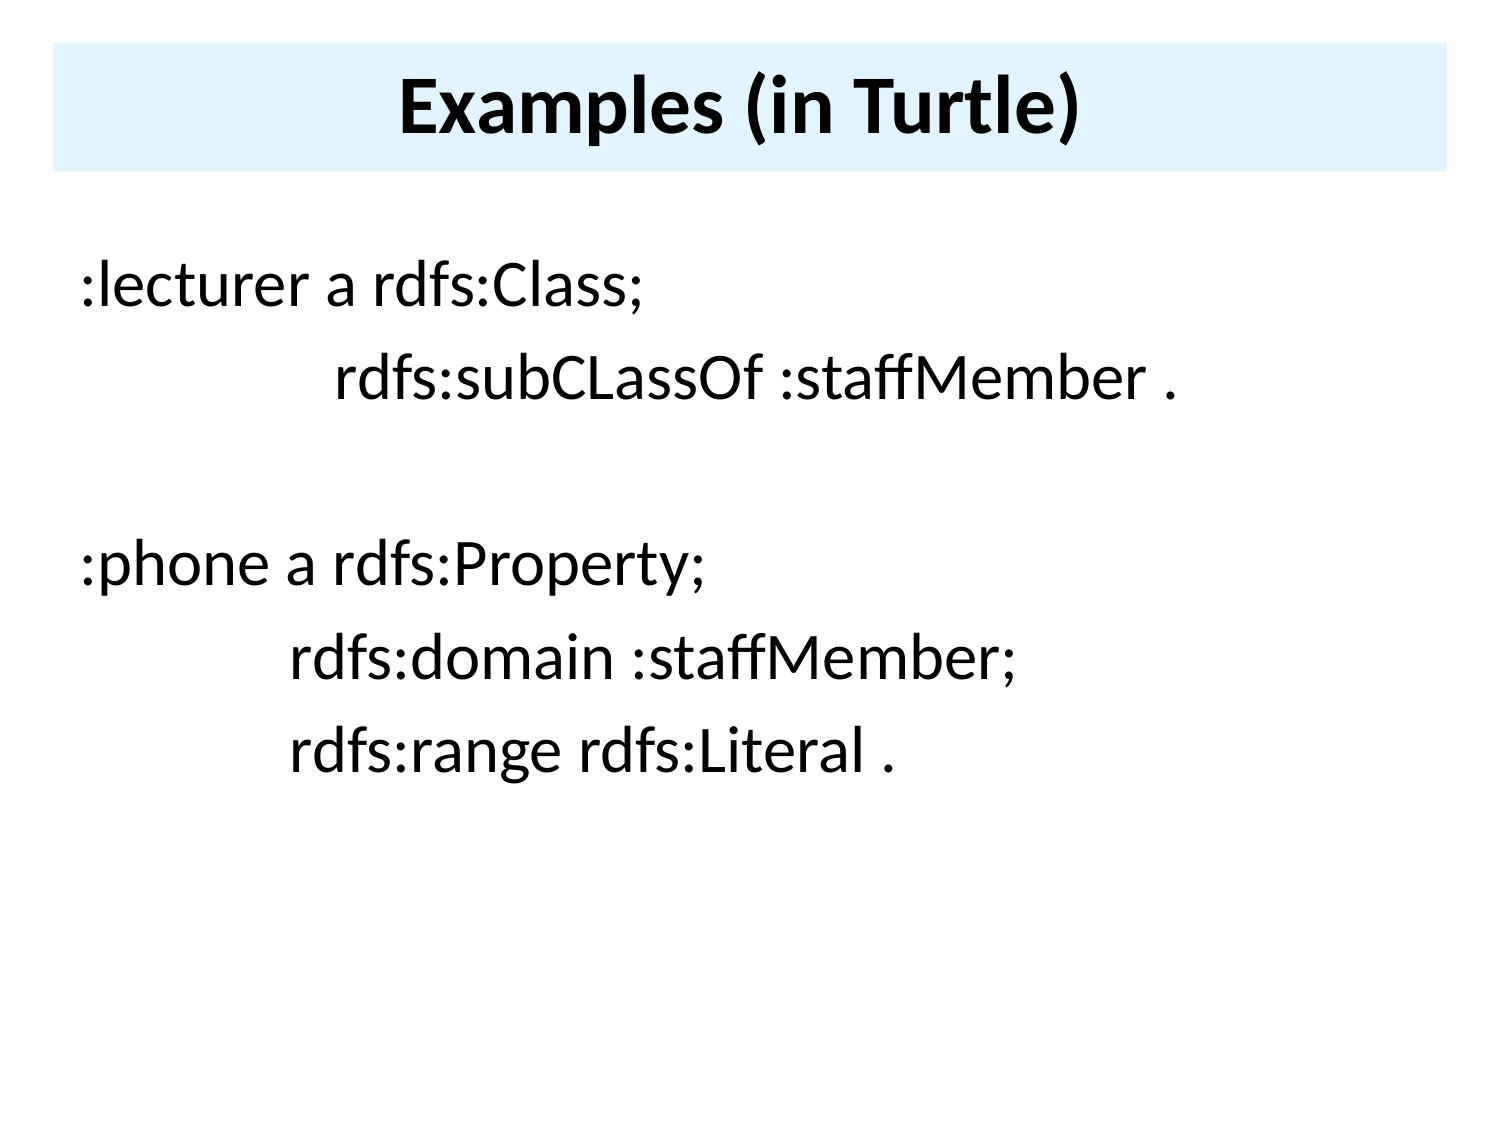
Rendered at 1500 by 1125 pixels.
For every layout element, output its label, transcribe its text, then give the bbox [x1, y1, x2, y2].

title Examples (in Turtle) [53, 42, 1447, 172]
list :lecturer a rdfs:Class; rdfs:subCLassOf :staffMember . :phone a rdfs:Property; rdfs:domain :staffMember; rdfs:range rdfs:Literal . [64, 231, 1436, 1047]
